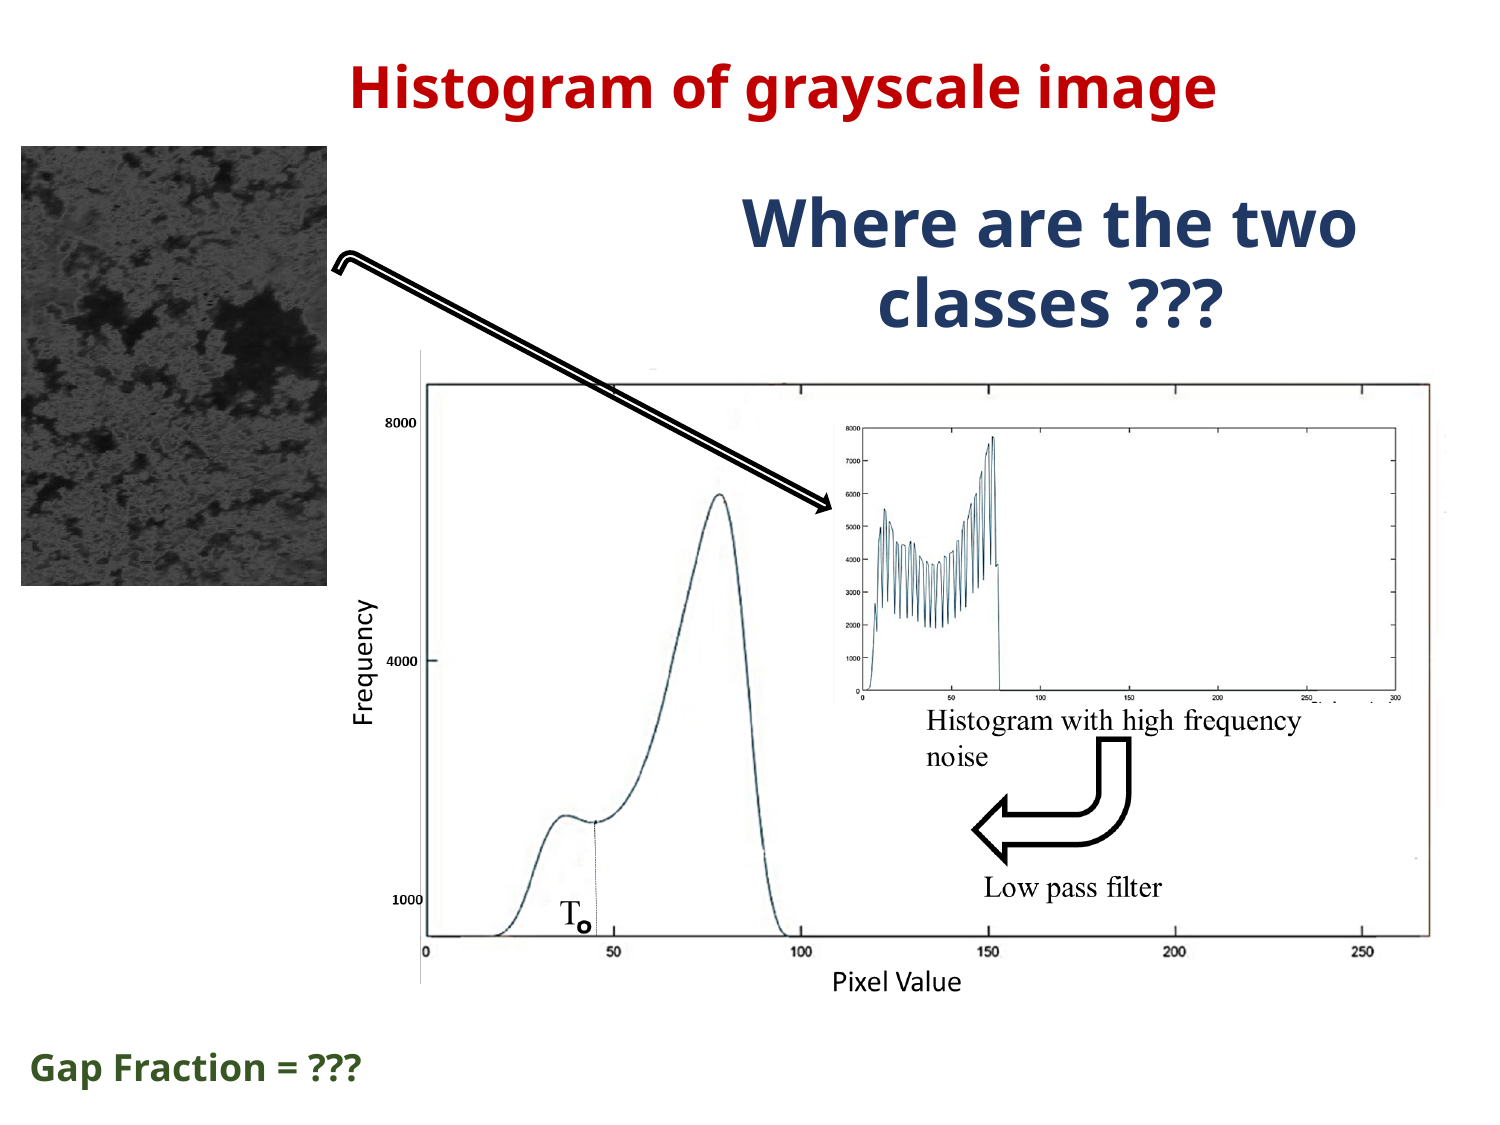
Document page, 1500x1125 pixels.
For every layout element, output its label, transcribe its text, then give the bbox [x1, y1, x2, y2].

text_box [332, 251, 541, 350]
text_box Histogram of grayscale image [129, 42, 1438, 128]
picture [333, 350, 1463, 1017]
text_box Gap Fraction = ??? [14, 1036, 378, 1097]
text_box Where are the two classes ??? [718, 173, 1384, 349]
picture [21, 146, 327, 586]
